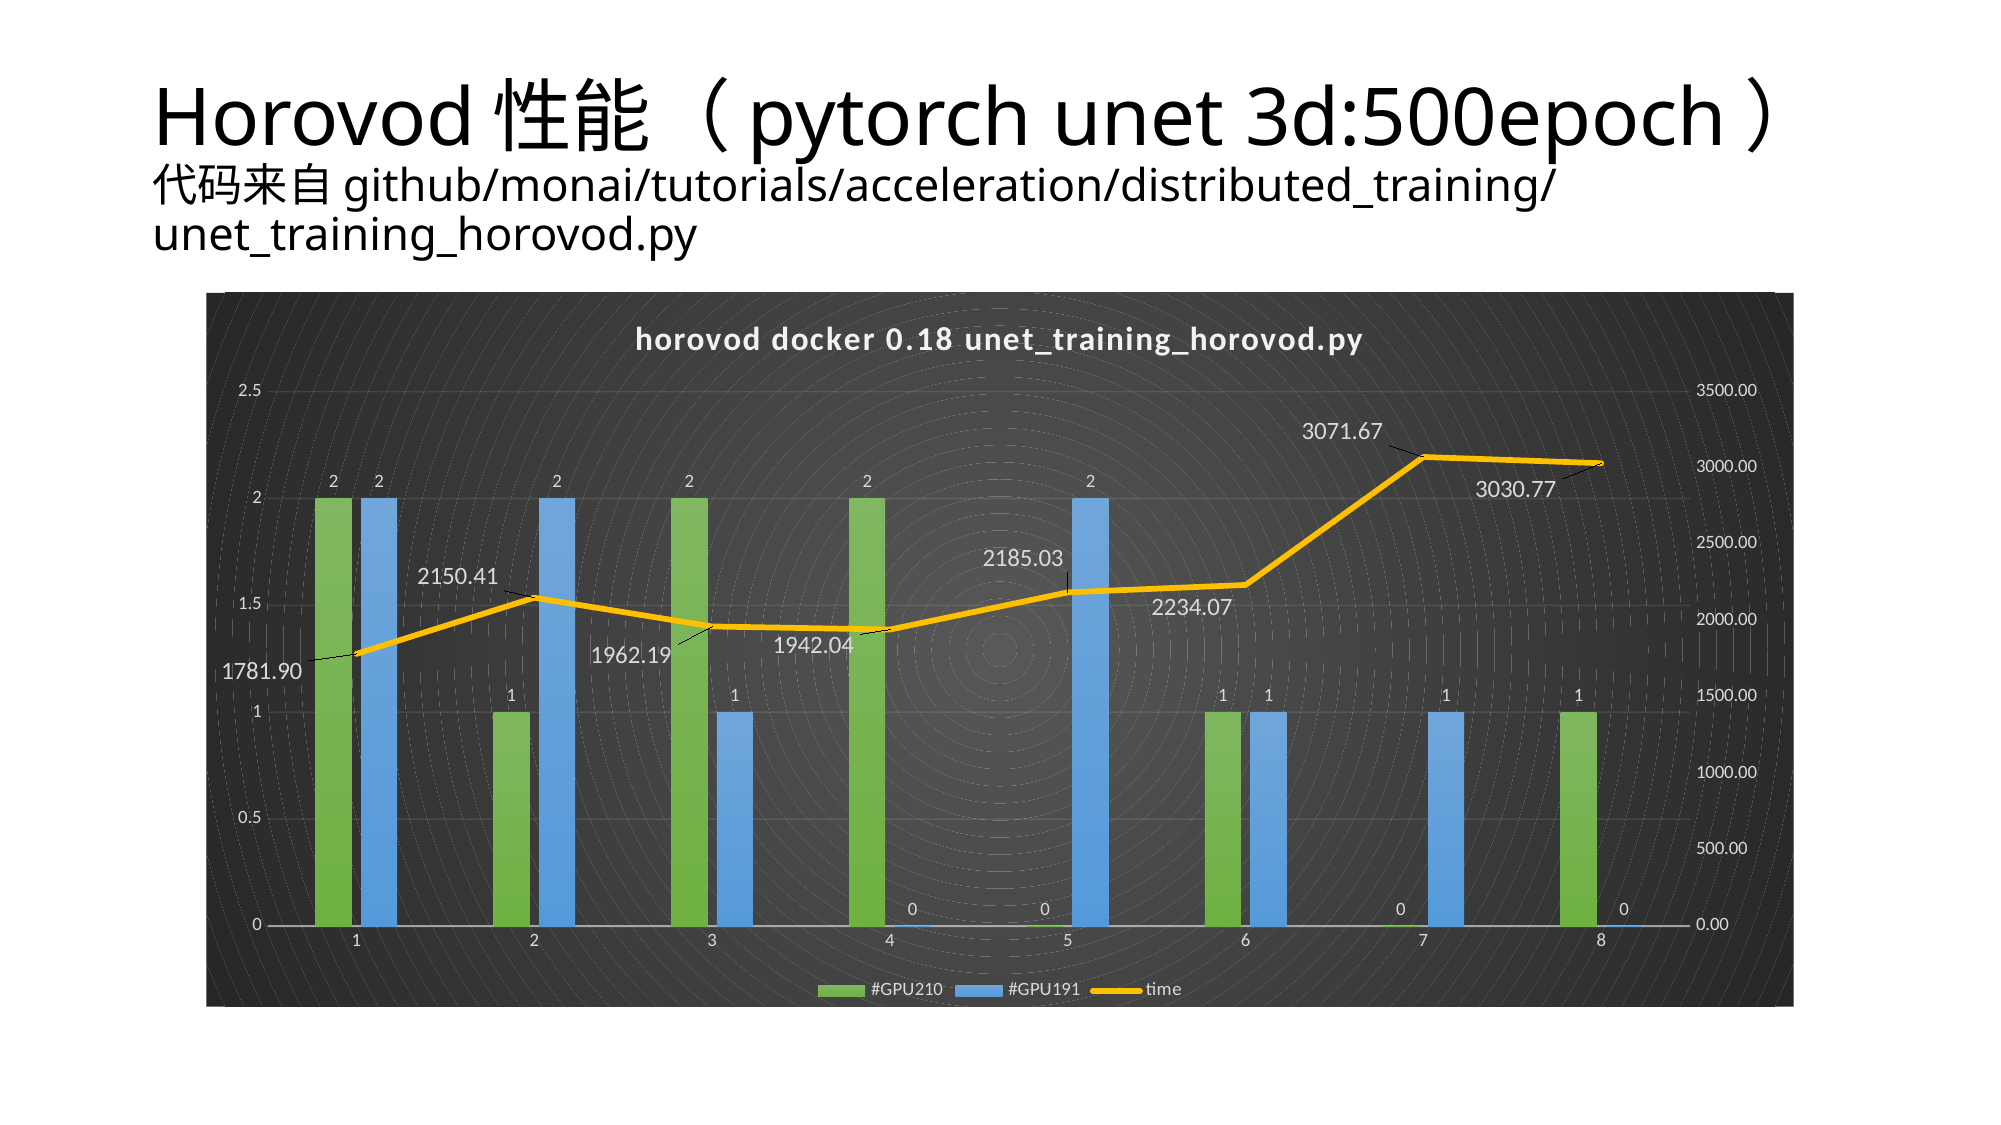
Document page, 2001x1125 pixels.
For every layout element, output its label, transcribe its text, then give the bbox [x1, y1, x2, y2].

chart [206, 292, 1794, 1007]
title Horovod性能（pytorch unet 3d:500epoch） 代码来自github/monai/tutorials/acceleration/distributed_training/unet_training_horovod.py [137, 59, 1863, 278]
